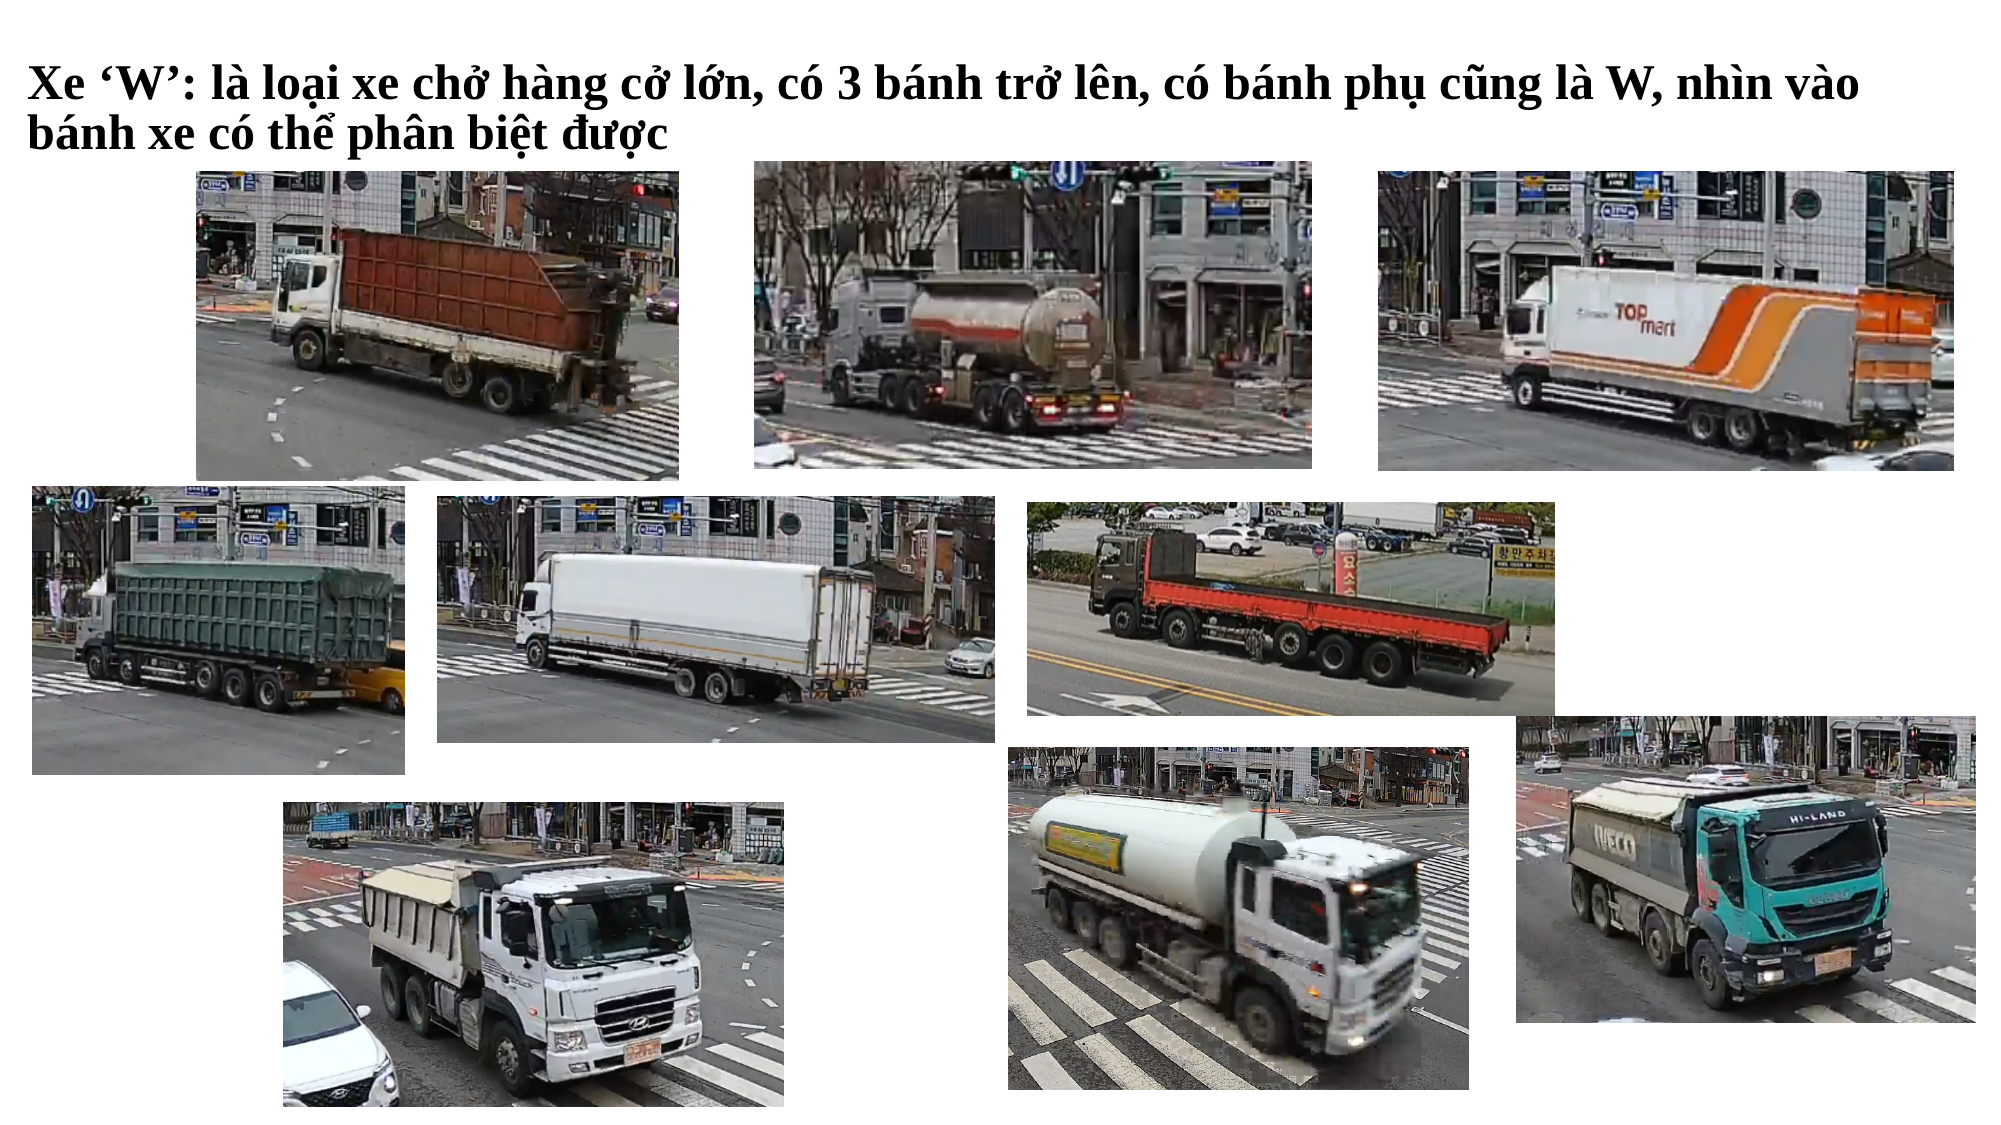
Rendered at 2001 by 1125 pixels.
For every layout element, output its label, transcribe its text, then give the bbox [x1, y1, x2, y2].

picture [32, 486, 405, 775]
picture [1378, 171, 1954, 471]
picture [1027, 502, 1976, 1023]
picture [754, 161, 1312, 469]
title Xe ‘W’: là loại xe chở hàng cở lớn, có 3 bánh trở lên, có bánh phụ cũng là W, nhìn vào bánh xe có thể phân biệt được [12, 10, 1970, 210]
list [196, 171, 679, 481]
picture [283, 802, 784, 1107]
picture [437, 496, 995, 743]
picture [1008, 747, 1469, 1090]
